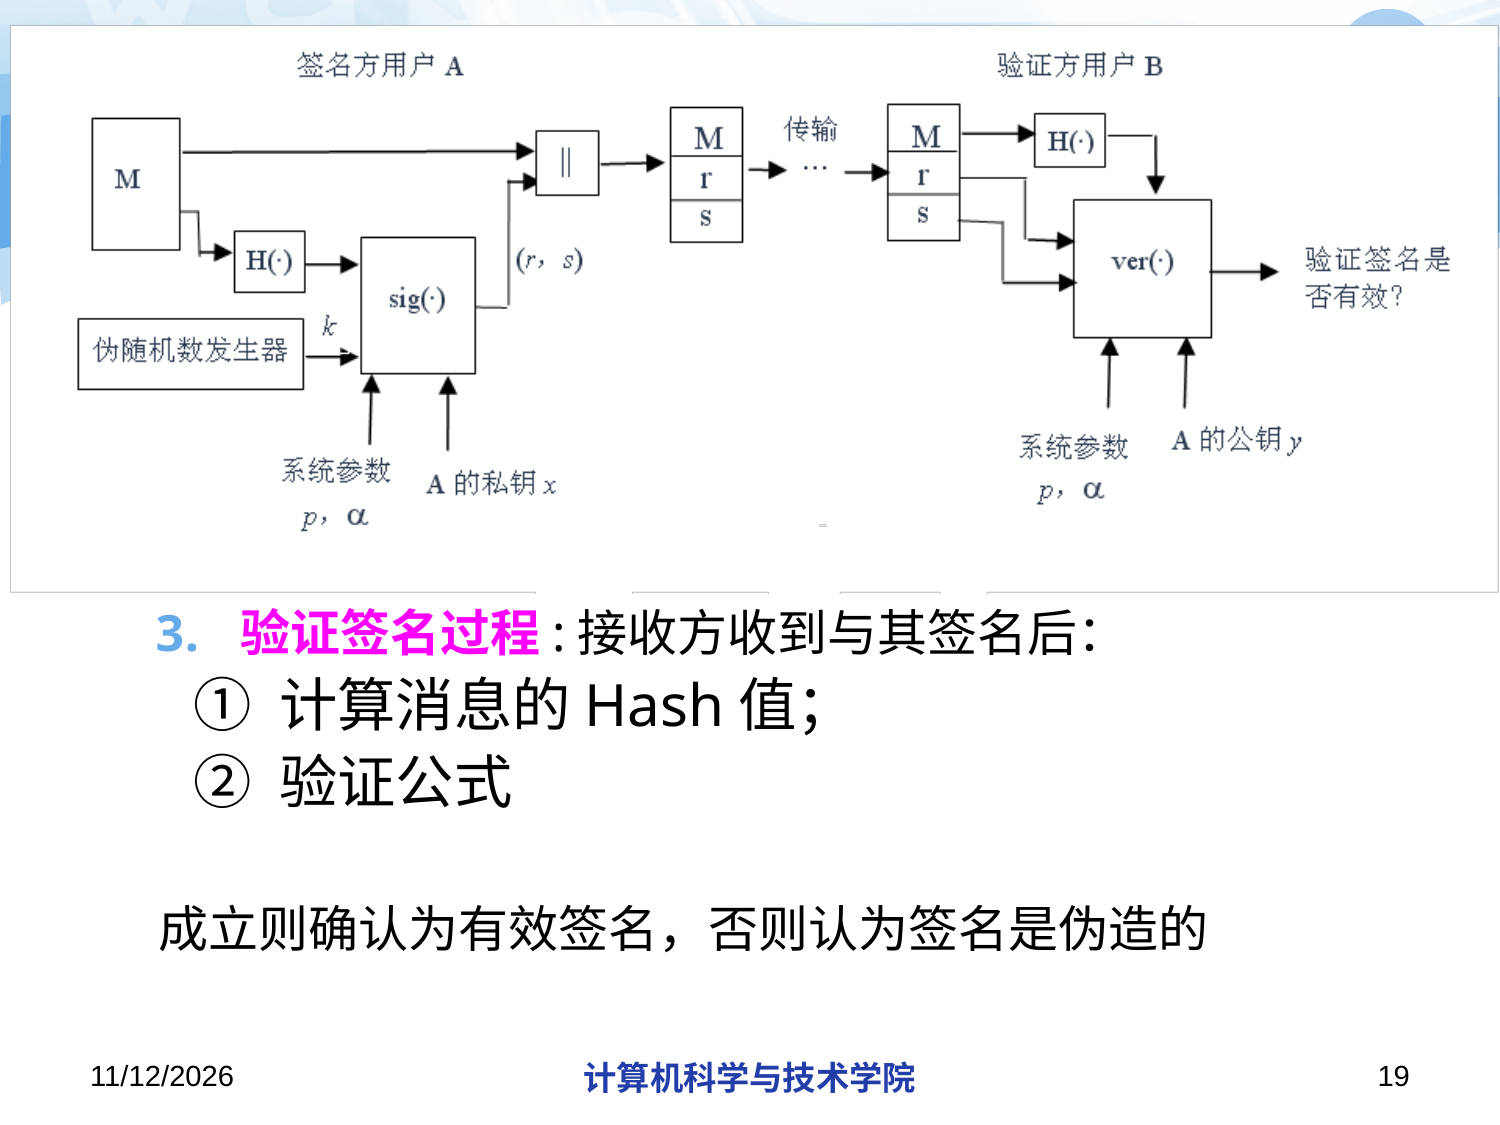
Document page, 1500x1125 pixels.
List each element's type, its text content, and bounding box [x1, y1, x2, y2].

footer 计算机科学与技术学院 [512, 1049, 988, 1103]
slide_number 19 [1074, 1049, 1426, 1103]
picture [0, 0, 1500, 594]
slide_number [74, 1049, 426, 1103]
